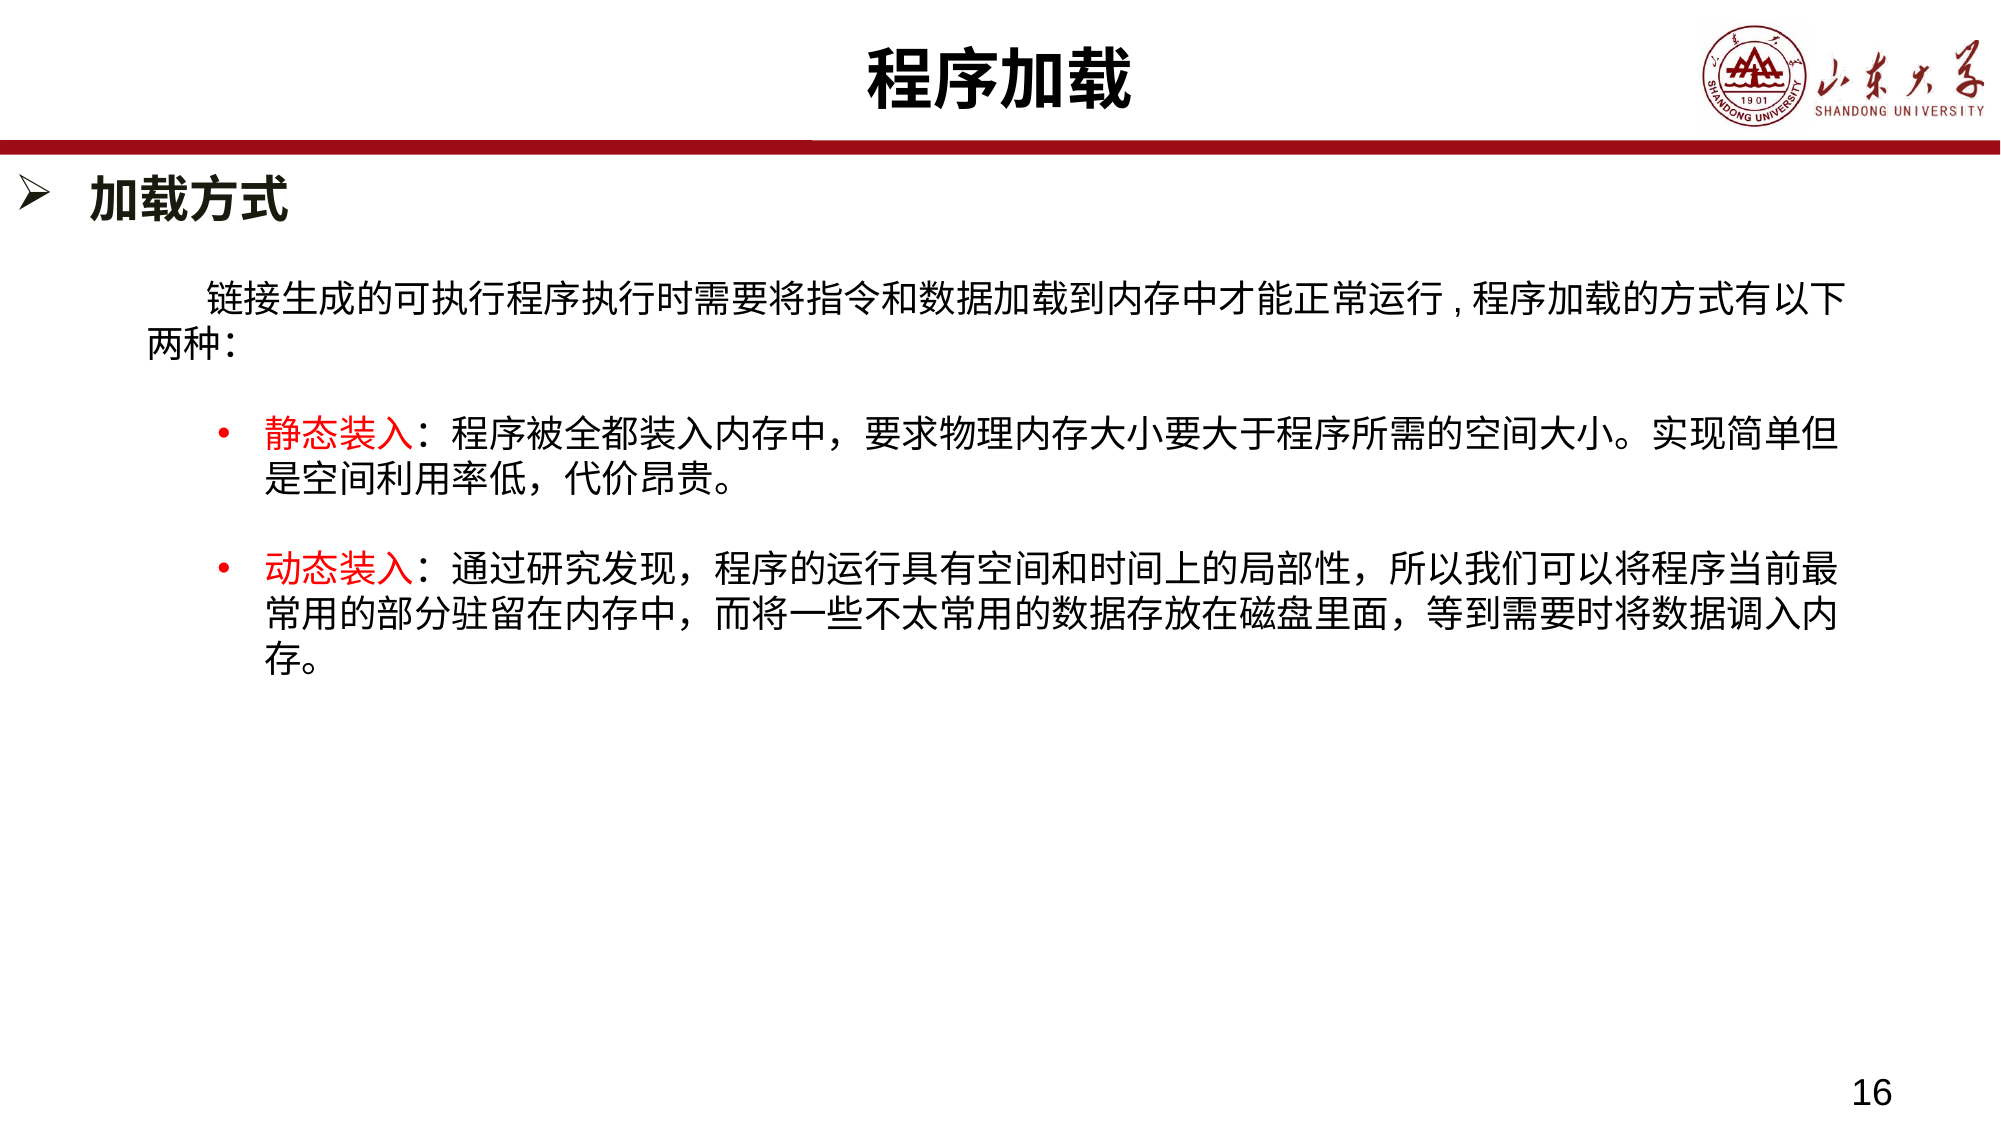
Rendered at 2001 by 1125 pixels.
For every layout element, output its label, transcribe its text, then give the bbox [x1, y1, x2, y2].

list 加载方式 [0, 164, 957, 1047]
picture [1698, 21, 1810, 39]
slide_number 16 [1836, 1060, 2000, 1125]
text_box 链接生成的可执行程序执行时需要将指令和数据加载到内存中才能正常运行,程序加载的方式有以下两种： 静态装入：程序被全都装入内存中，要求物理内存大小要大于程序所需的空间大小。实现简单但是空间利用率低，代价昂贵。 动态装入：通过研究发现，程序的运行具有空间和时间上的局部性，所以我们可以将程序当前最常用的部分驻留在内存中，而将一些不太常用的数据存放在磁盘里面，等到需要时将数据调入内存。 [131, 267, 1869, 688]
title 程序加载 [0, 39, 2000, 152]
